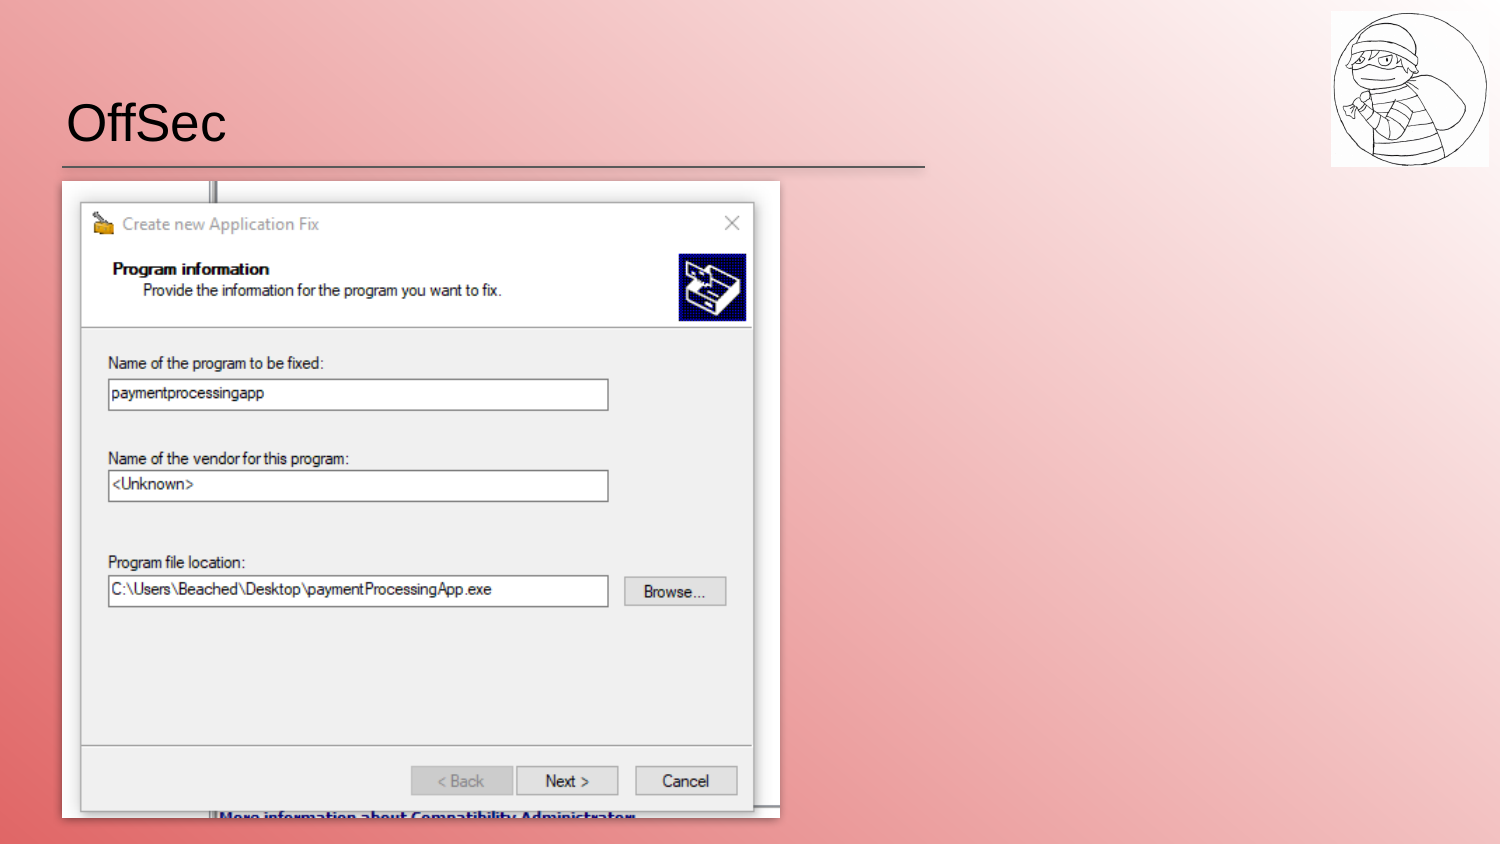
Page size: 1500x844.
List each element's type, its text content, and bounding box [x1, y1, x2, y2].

picture [1331, 11, 1489, 168]
title OffSec [51, 72, 732, 167]
picture [62, 181, 780, 818]
